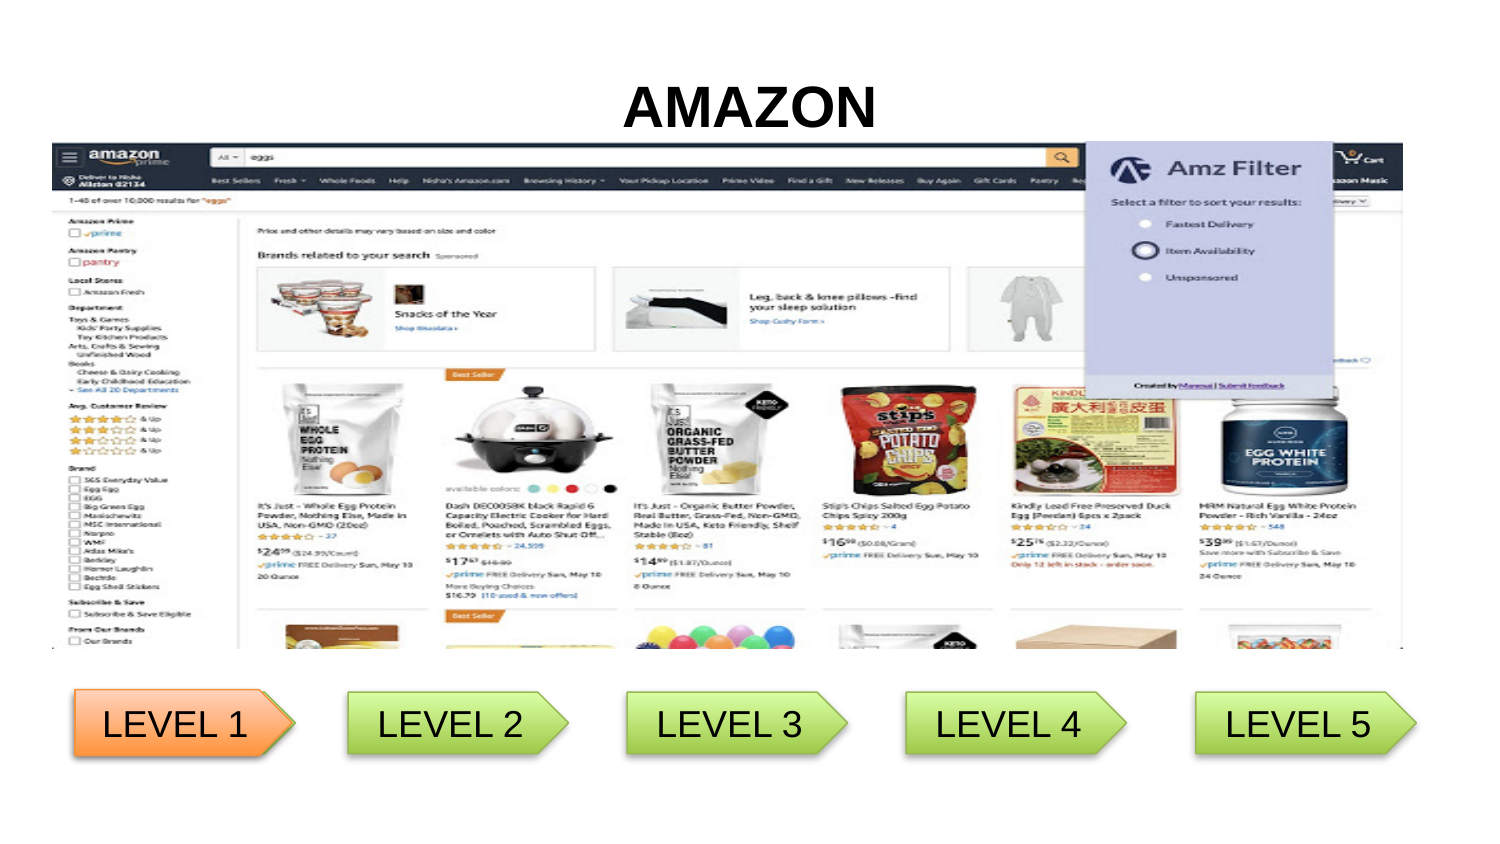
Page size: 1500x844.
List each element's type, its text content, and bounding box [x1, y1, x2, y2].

title AMAZON [75, 33, 1425, 175]
text_box LEVEL 1 [74, 688, 293, 757]
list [51, 140, 1403, 650]
